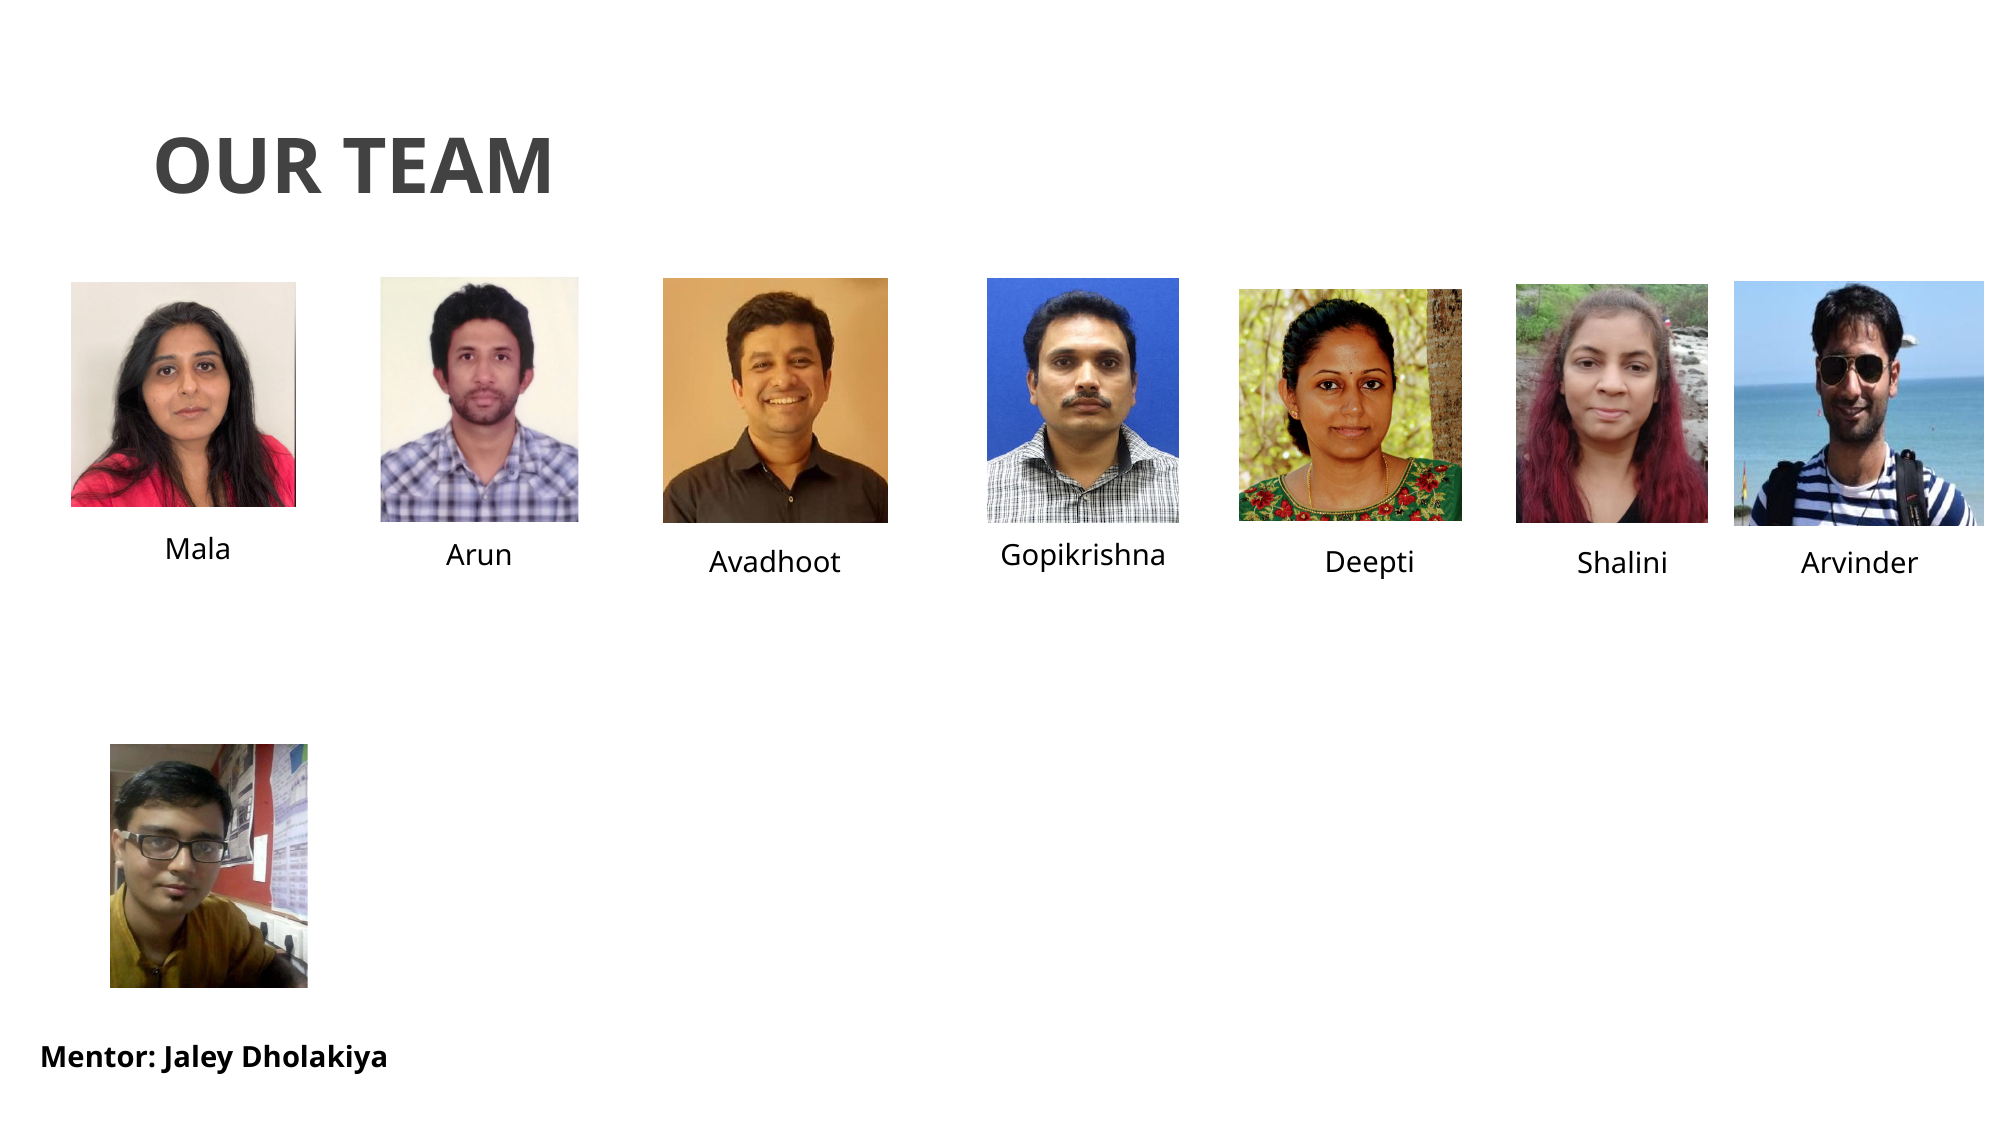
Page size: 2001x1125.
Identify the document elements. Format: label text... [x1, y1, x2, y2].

picture [1516, 283, 1708, 524]
picture [1734, 281, 1984, 526]
title OUR TEAM [137, 59, 1863, 278]
picture [987, 278, 1180, 523]
text_box Arvinder [1763, 529, 1988, 596]
text_box Gopikrishna [958, 521, 1208, 587]
picture [71, 282, 297, 507]
text_box Arun [354, 521, 604, 587]
text_box Shalini [1510, 529, 1735, 596]
picture [1238, 289, 1462, 522]
text_box Deepti [1257, 528, 1482, 594]
text_box Mala [86, 515, 310, 582]
text_box Mentor: Jaley Dholakiya [25, 1023, 933, 1089]
picture [662, 278, 888, 523]
text_box Avadhoot [650, 528, 900, 594]
picture [380, 277, 579, 522]
picture [109, 744, 308, 989]
